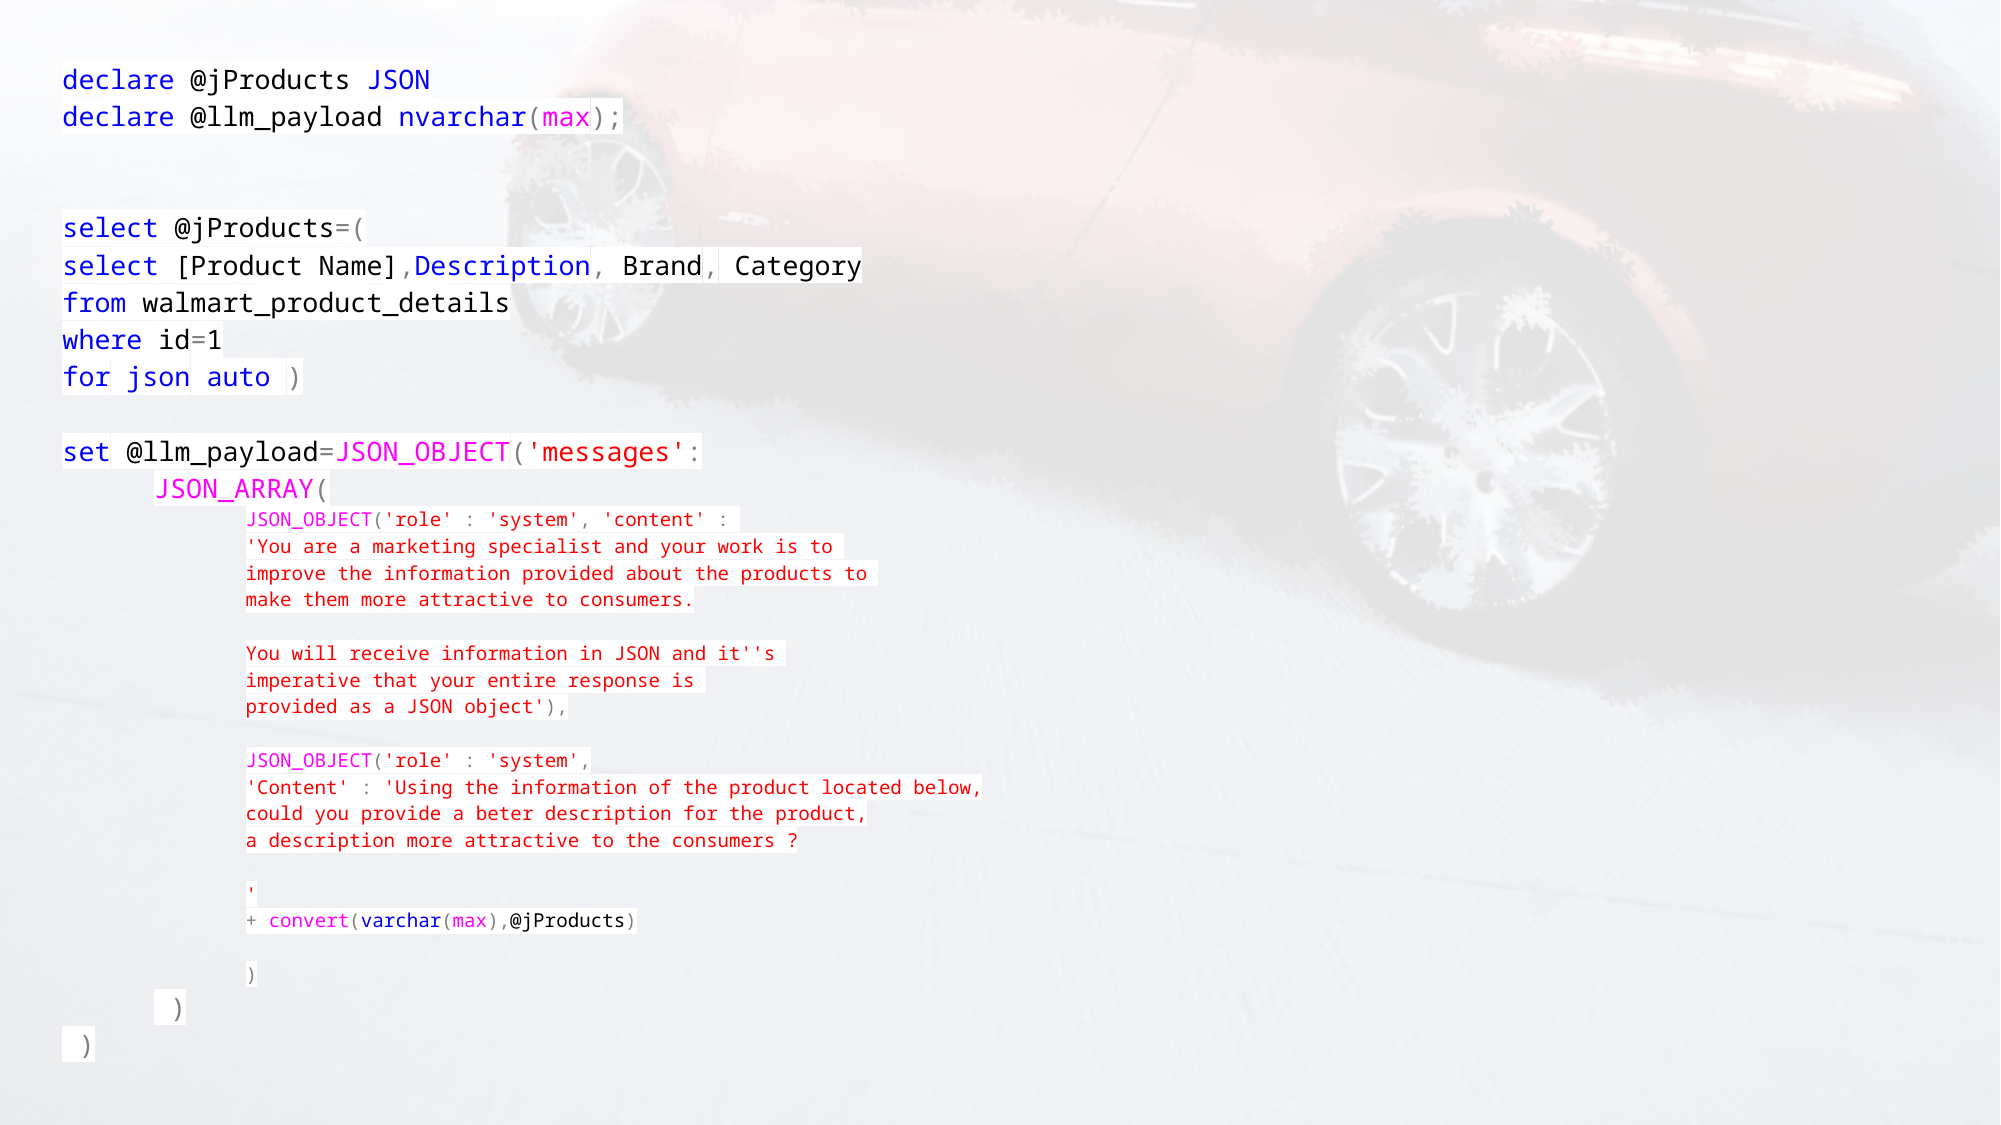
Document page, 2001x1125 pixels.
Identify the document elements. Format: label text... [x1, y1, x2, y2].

list declare @jProducts JSON declare @llm_payload nvarchar(max); select @jProducts=( select [Product Name],Description, Brand, Category from walmart_product_details where id=1 for json auto ) set @llm_payload=JSON_OBJECT('messages': JSON_ARRAY( JSON_OBJECT('role' : 'system', 'content' : 'You are a marketing specialist and your work is to improve the information provided about the products to make them more attractive to consumers. You will receive information in JSON and it''s imperative that your entire response is provided as a JSON object'), JSON_OBJECT('role' : 'system', 'Content' : 'Using the information of the product located below, could you provide a beter description for the product, a description more attractive to the consumers ? ' + convert(varchar(max),@jProducts) ) ) ) [62, 62, 1938, 1063]
